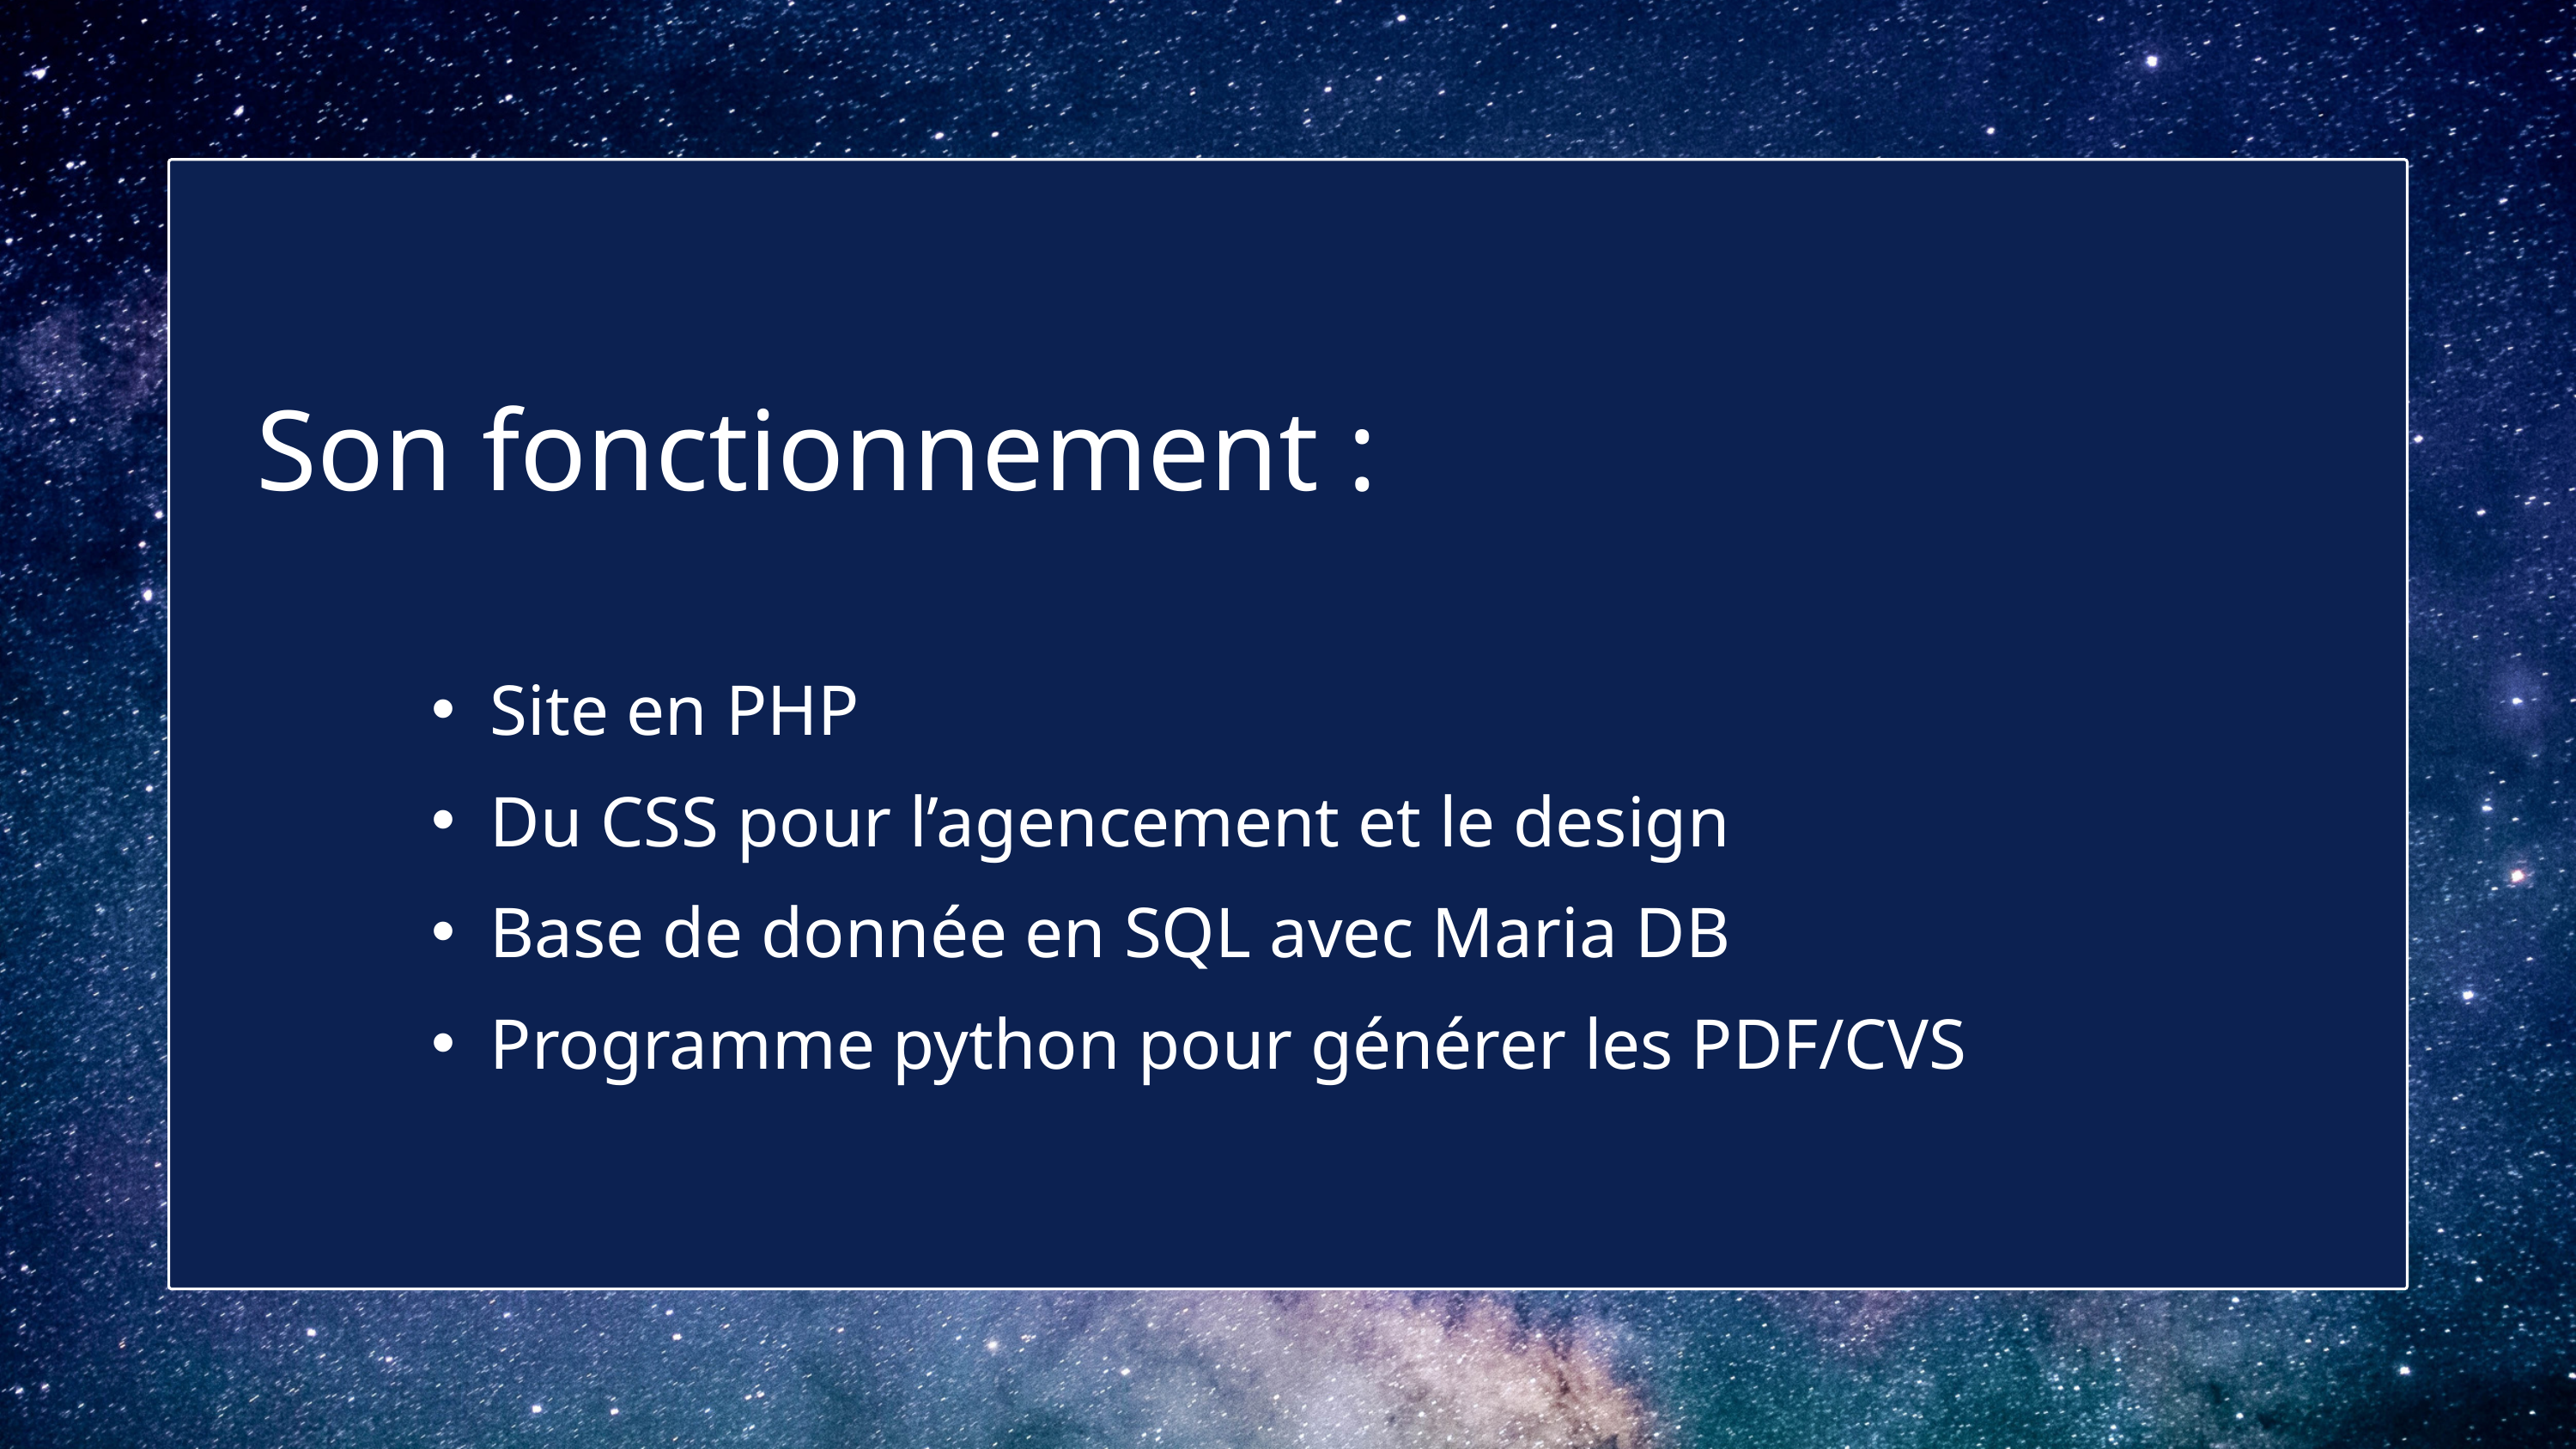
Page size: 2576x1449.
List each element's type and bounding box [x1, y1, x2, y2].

text_box [168, 159, 2408, 1289]
text_box [0, 0, 2576, 1449]
